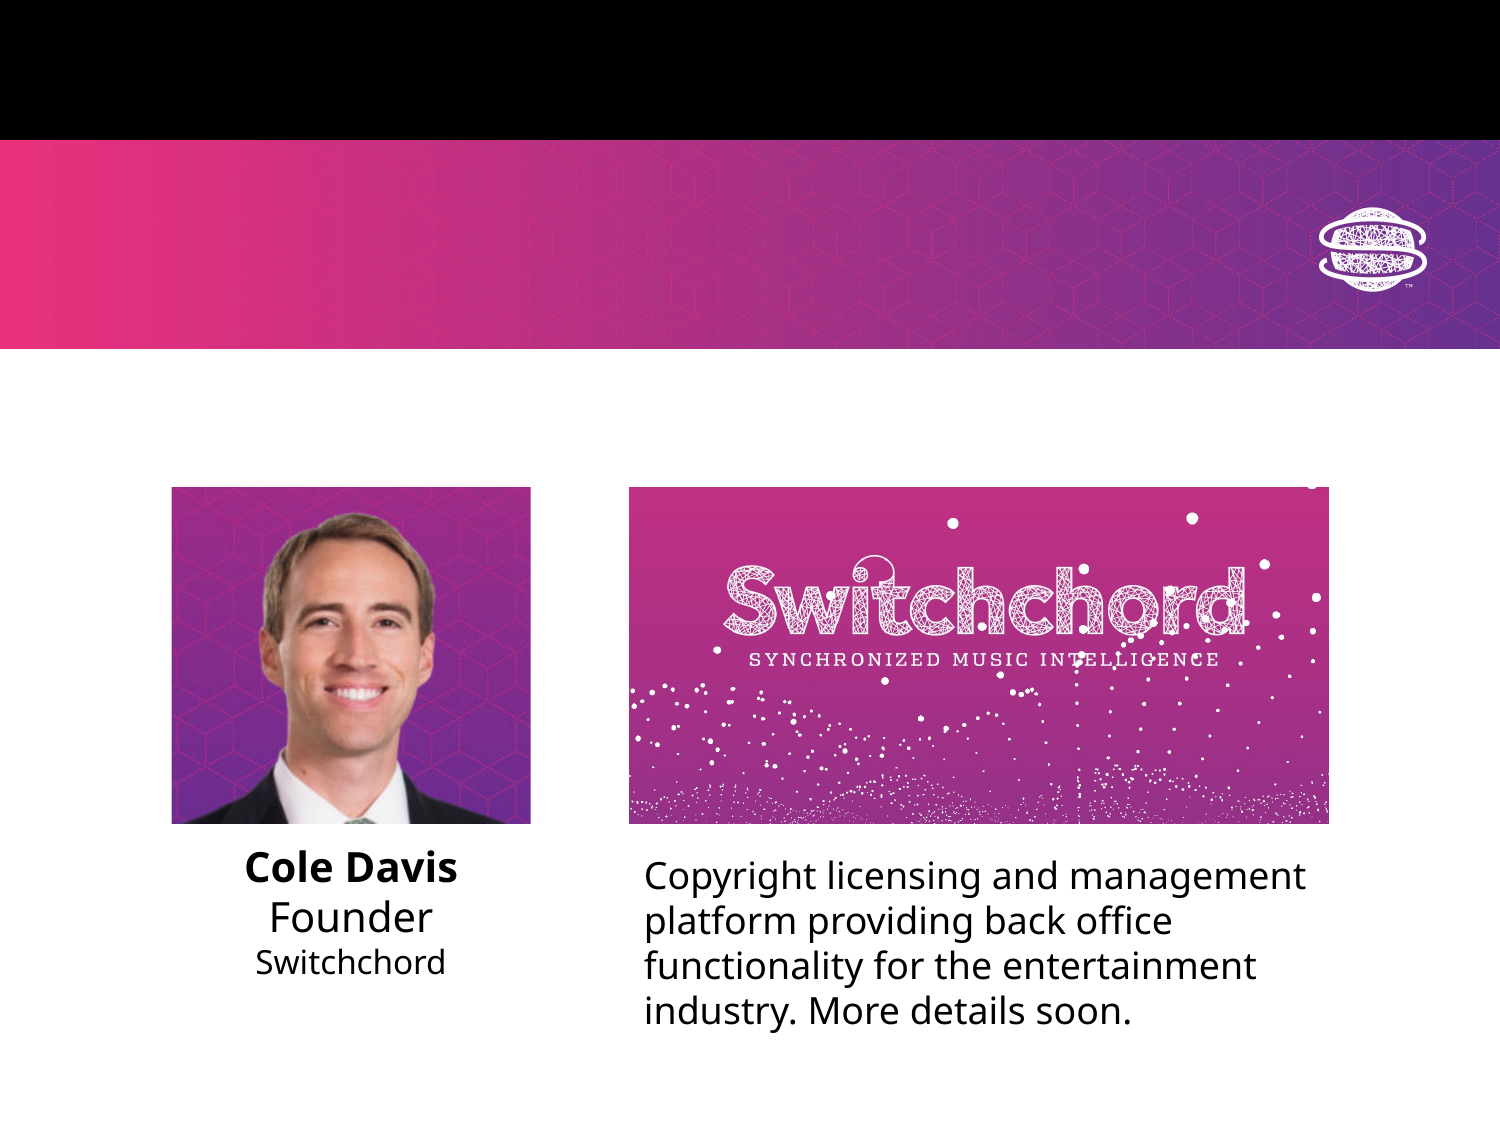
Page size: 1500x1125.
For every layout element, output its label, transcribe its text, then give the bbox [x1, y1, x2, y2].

picture [629, 487, 1329, 824]
picture [0, 140, 1500, 349]
text_box Copyright licensing and management platform providing back office functionality for the entertainment industry. More details soon. [629, 844, 1380, 1040]
text_box Cole Davis Founder Switchchord [229, 833, 473, 989]
picture [171, 487, 531, 824]
